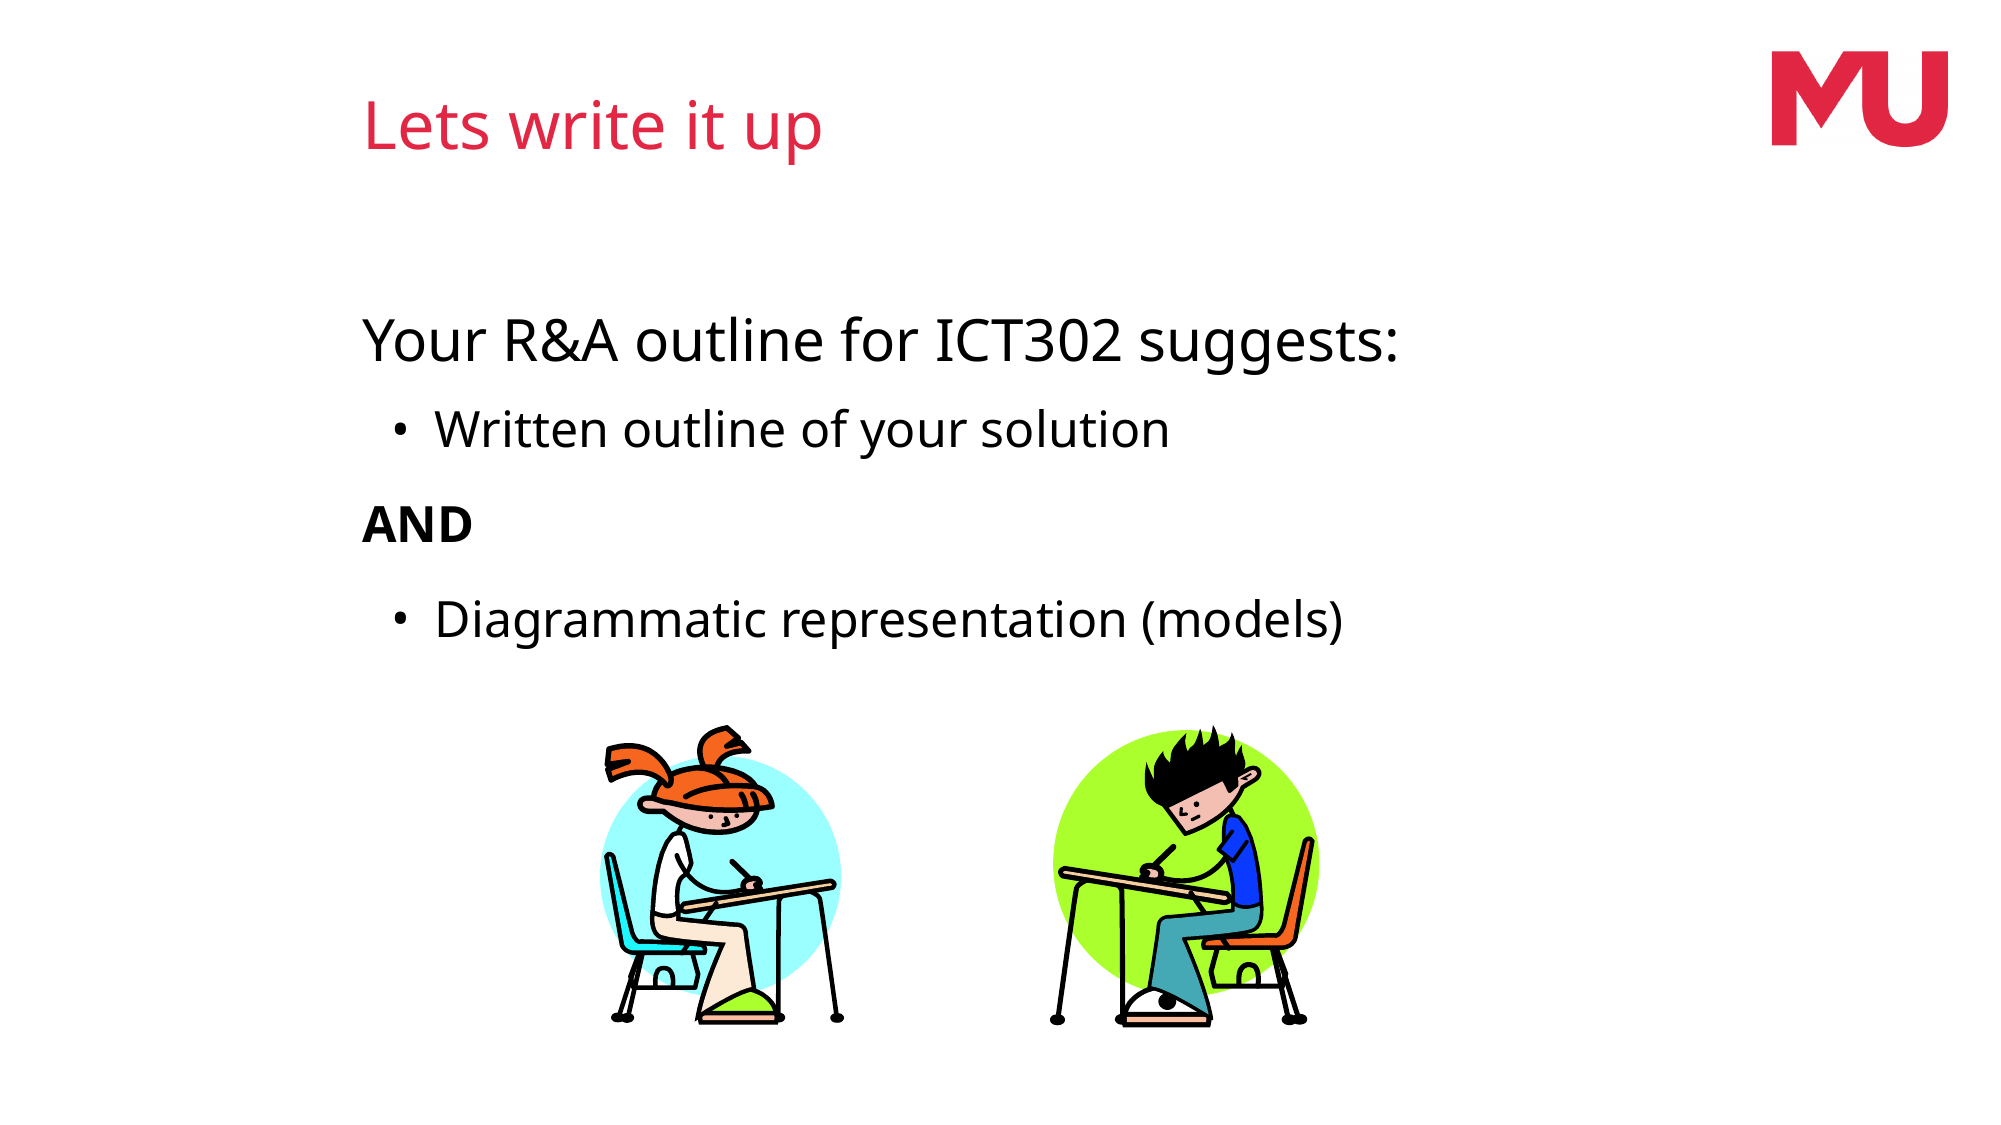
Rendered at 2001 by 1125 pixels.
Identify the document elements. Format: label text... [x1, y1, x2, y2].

text_box Lets write it up [362, 82, 1419, 219]
picture [599, 724, 844, 1025]
picture [1770, 49, 1950, 148]
picture [1049, 724, 1320, 1028]
text_box Your R&A outline for ICT302 suggests: Written outline of your solution AND Diagrammatic representation (models) [362, 302, 1600, 700]
